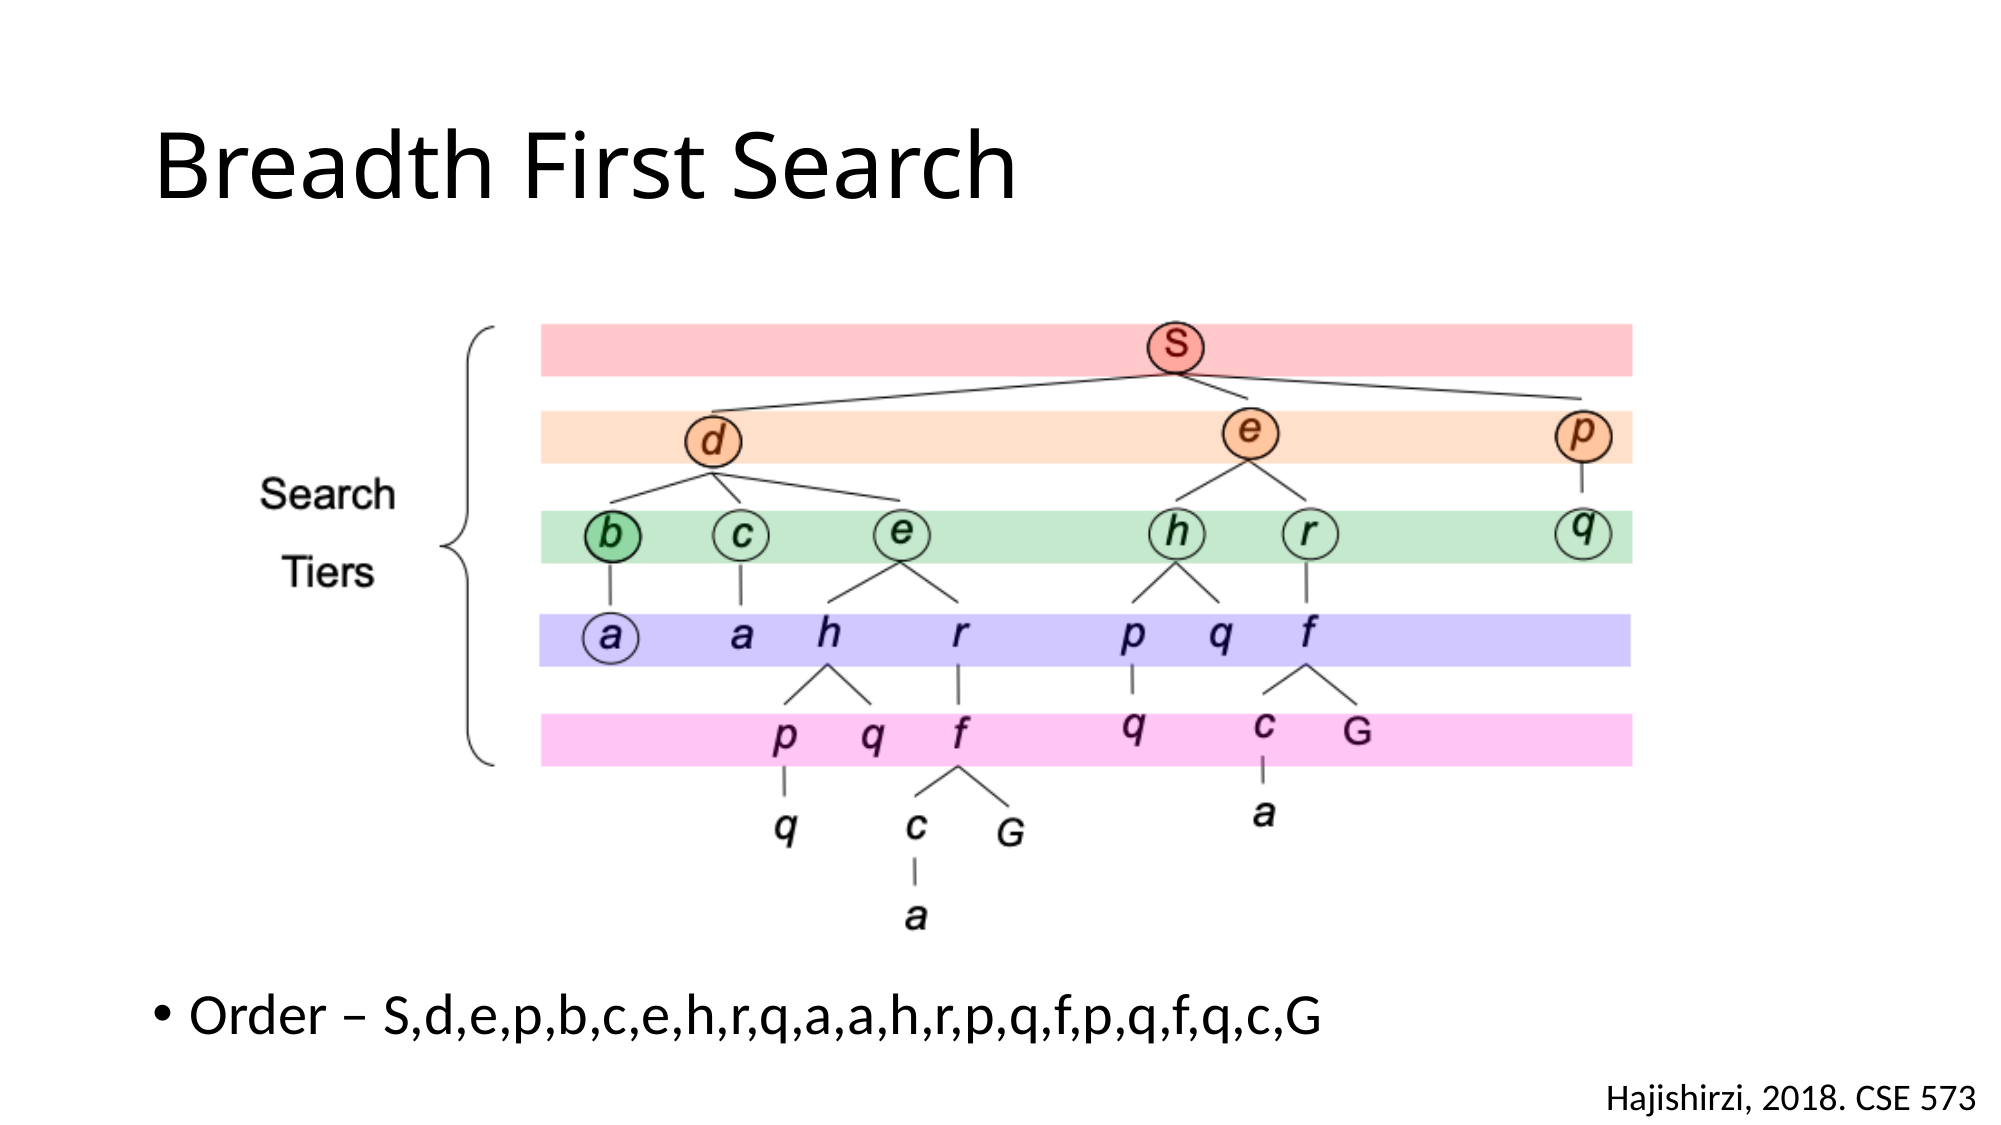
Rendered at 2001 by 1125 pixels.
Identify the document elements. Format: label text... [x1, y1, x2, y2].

text_box Hajishirzi, 2018. CSE 573 [1354, 1065, 2000, 1125]
list Order – S,d,e,p,b,c,e,h,r,q,a,a,h,r,p,q,f,p,q,f,q,c,G [137, 299, 1863, 1066]
title Breadth First Search [137, 59, 1863, 278]
picture [237, 299, 1836, 950]
